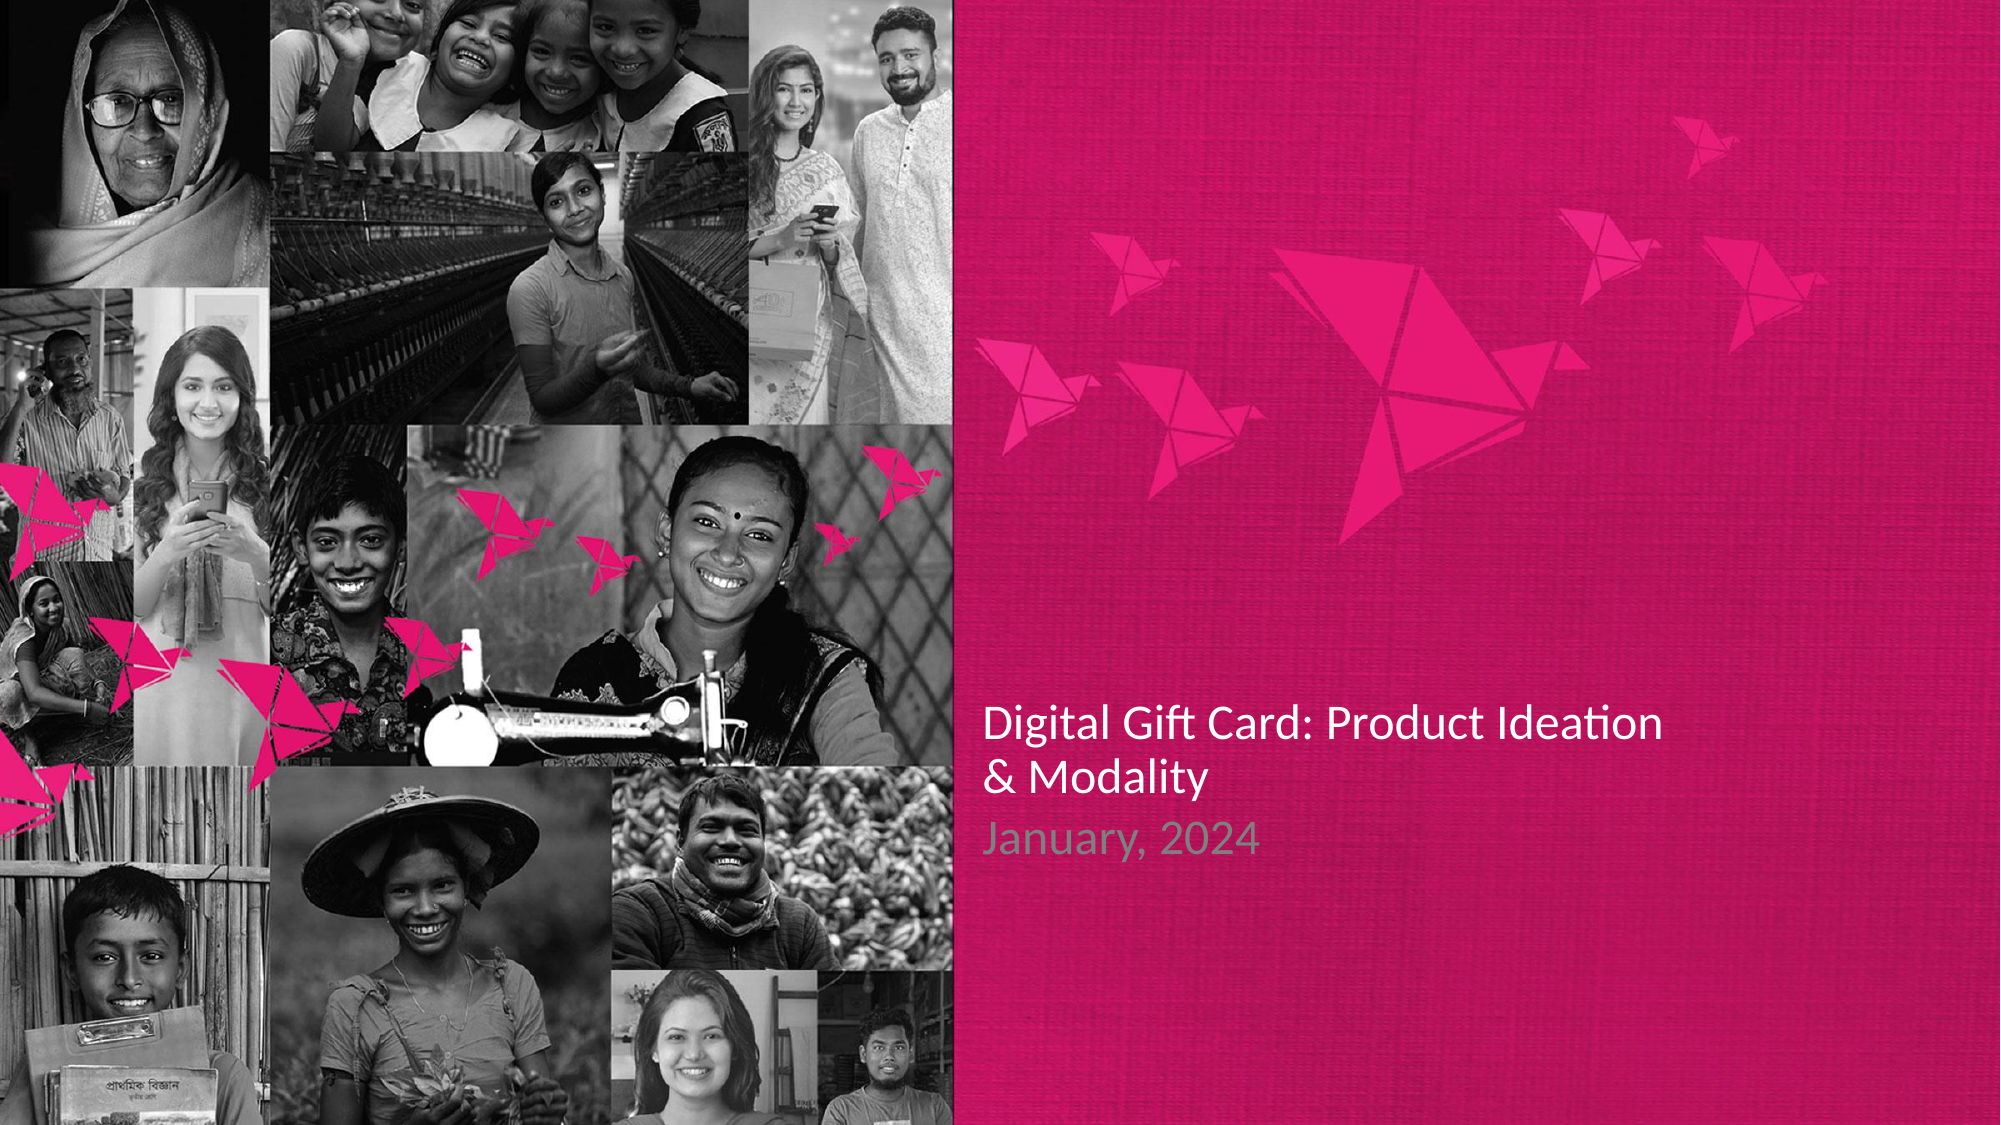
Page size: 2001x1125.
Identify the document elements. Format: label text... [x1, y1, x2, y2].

list January, 2024 [974, 803, 1694, 900]
title Digital Gift Card: Product Ideation & Modality [974, 682, 1714, 818]
picture [0, 0, 2000, 1125]
